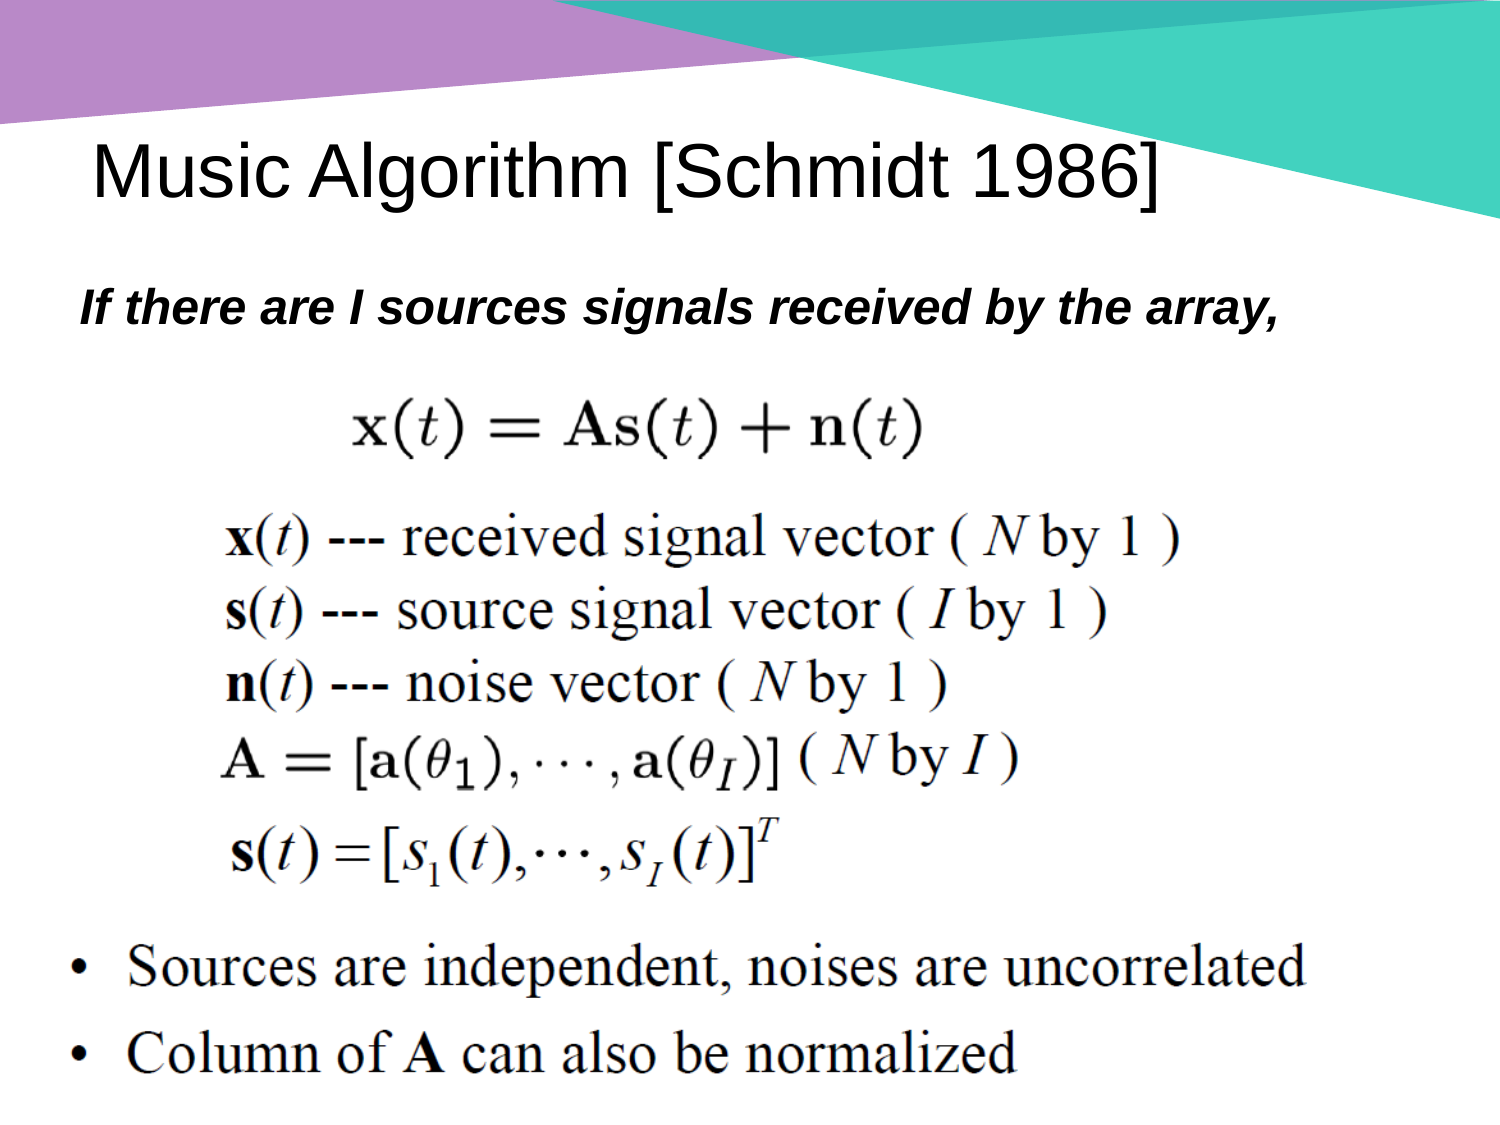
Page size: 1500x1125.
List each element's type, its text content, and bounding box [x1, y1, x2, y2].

text_box If there are I sources signals received by the array, [64, 267, 1329, 342]
title Music Algorithm [Schmidt 1986] [76, 113, 1427, 239]
picture [53, 385, 1316, 1085]
